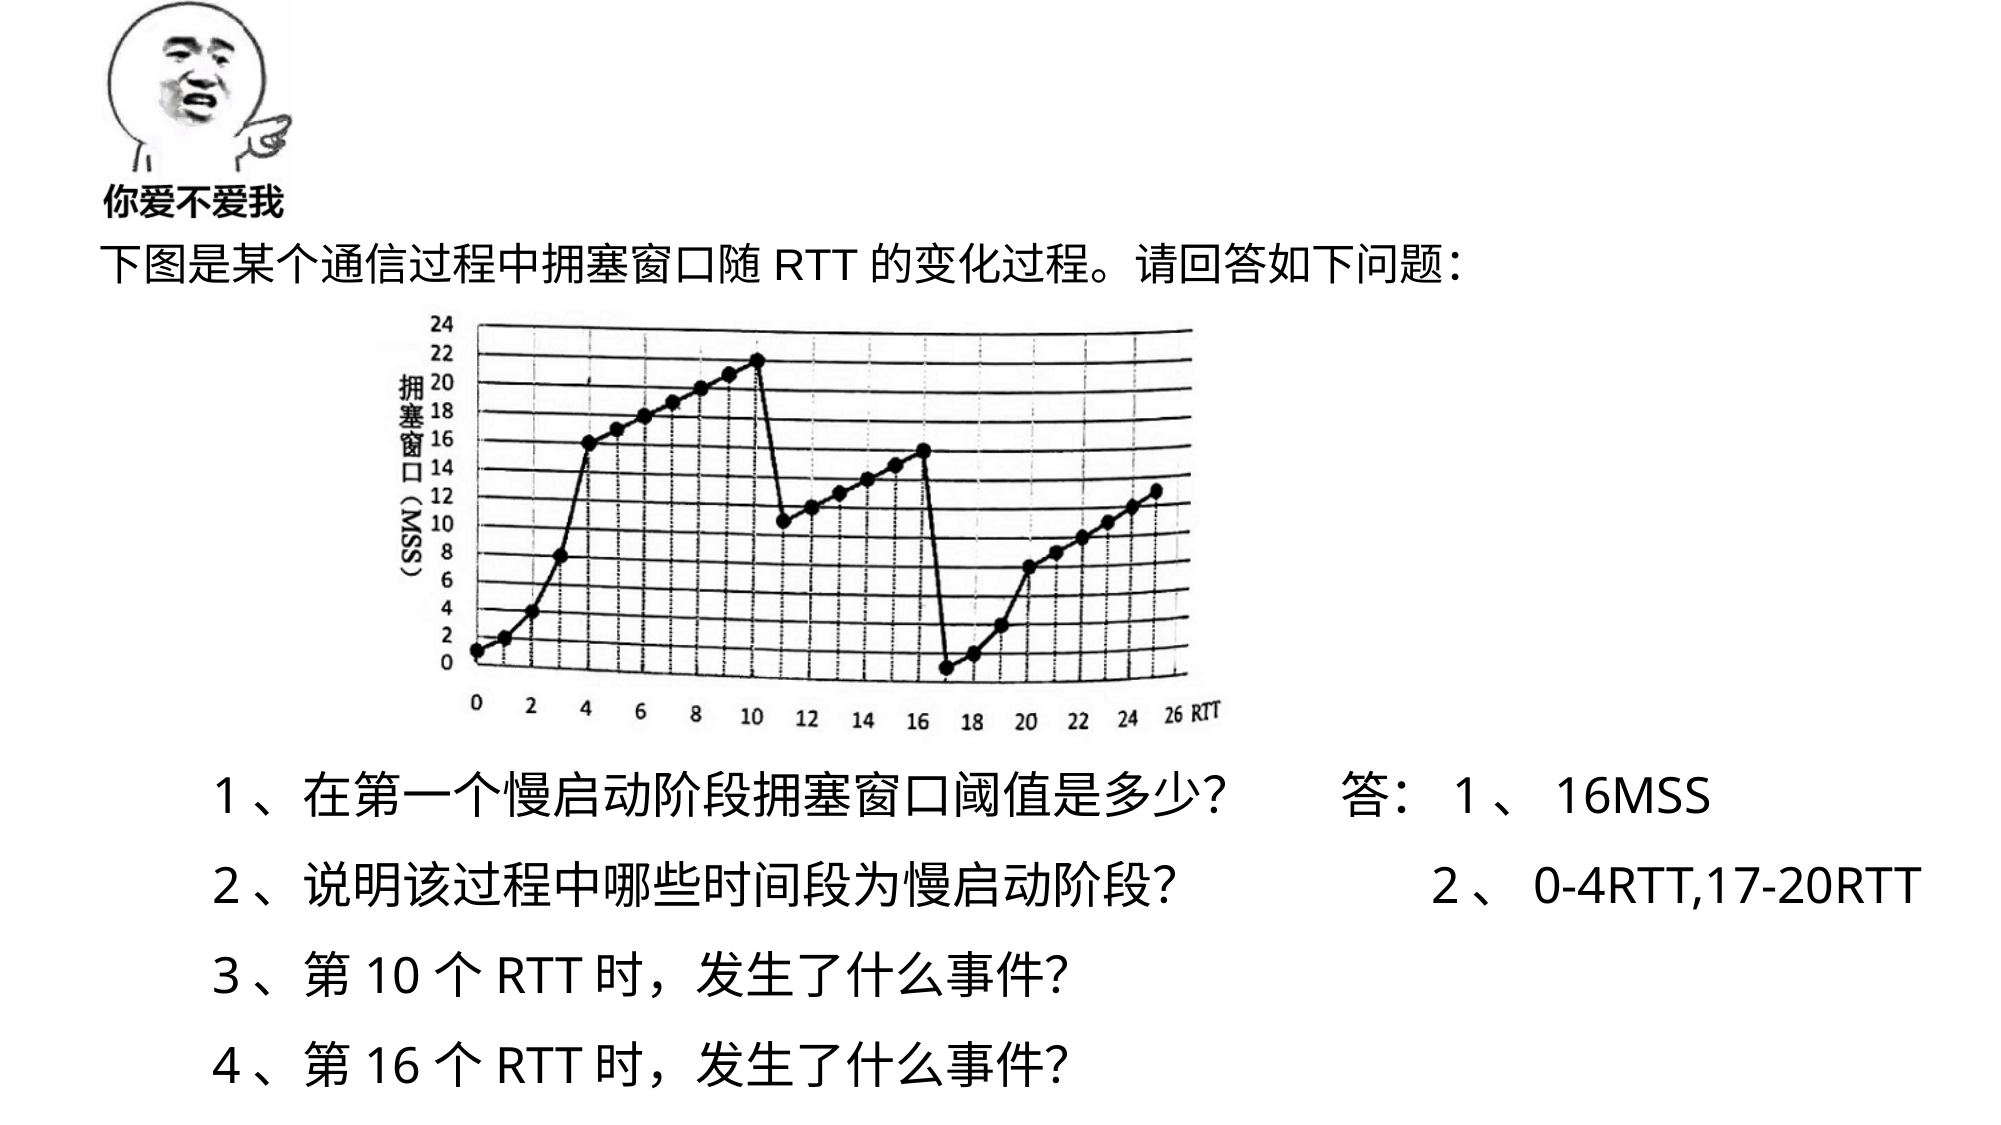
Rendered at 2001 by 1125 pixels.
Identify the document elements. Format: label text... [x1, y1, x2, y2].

text_box 下图是某个通信过程中拥塞窗口随RTT的变化过程。请回答如下问题： [84, 228, 1733, 297]
text_box 答：1、16MSS 2、0-4RTT,17-20RTT [1325, 726, 1938, 922]
text_box 1、在第一个慢启动阶段拥塞窗口阈值是多少？ 2、说明该过程中哪些时间段为慢启动阶段？ 3、第10个RTT时，发生了什么事件？ 4、第16个RTT时，发生了什么事件？ [197, 726, 1301, 1102]
picture [101, 0, 293, 221]
picture [376, 297, 1243, 748]
